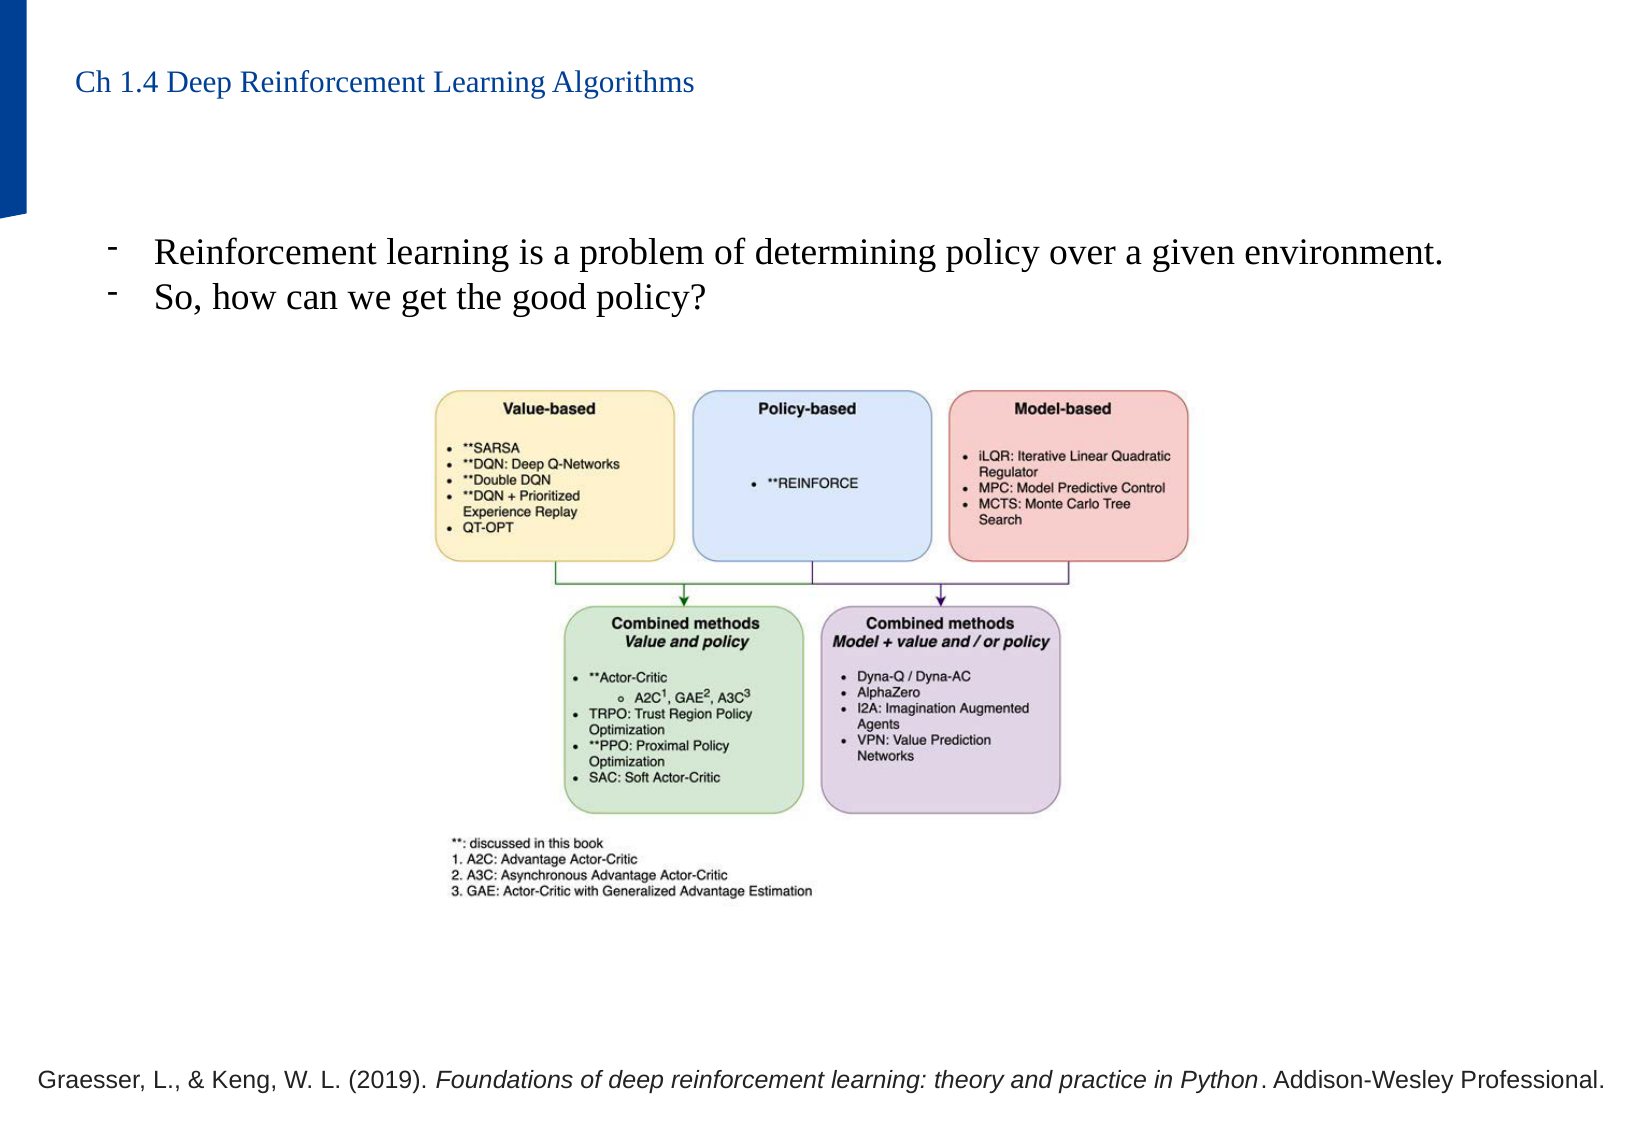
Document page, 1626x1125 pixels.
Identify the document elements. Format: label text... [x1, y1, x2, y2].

text_box Ch 1.4 Deep Reinforcement Learning Algorithms [60, 54, 1484, 107]
footer Graesser, L., & Keng, W. L. (2019). Foundations of deep reinforcement learning: theory and practice in Python. Addison-Wesley Professional. [18, 1050, 1625, 1106]
picture [413, 373, 1212, 916]
text_box [0, 0, 29, 221]
text_box Reinforcement learning is a problem of determining policy over a given environment. So, how can we get the good policy? [91, 219, 1534, 325]
